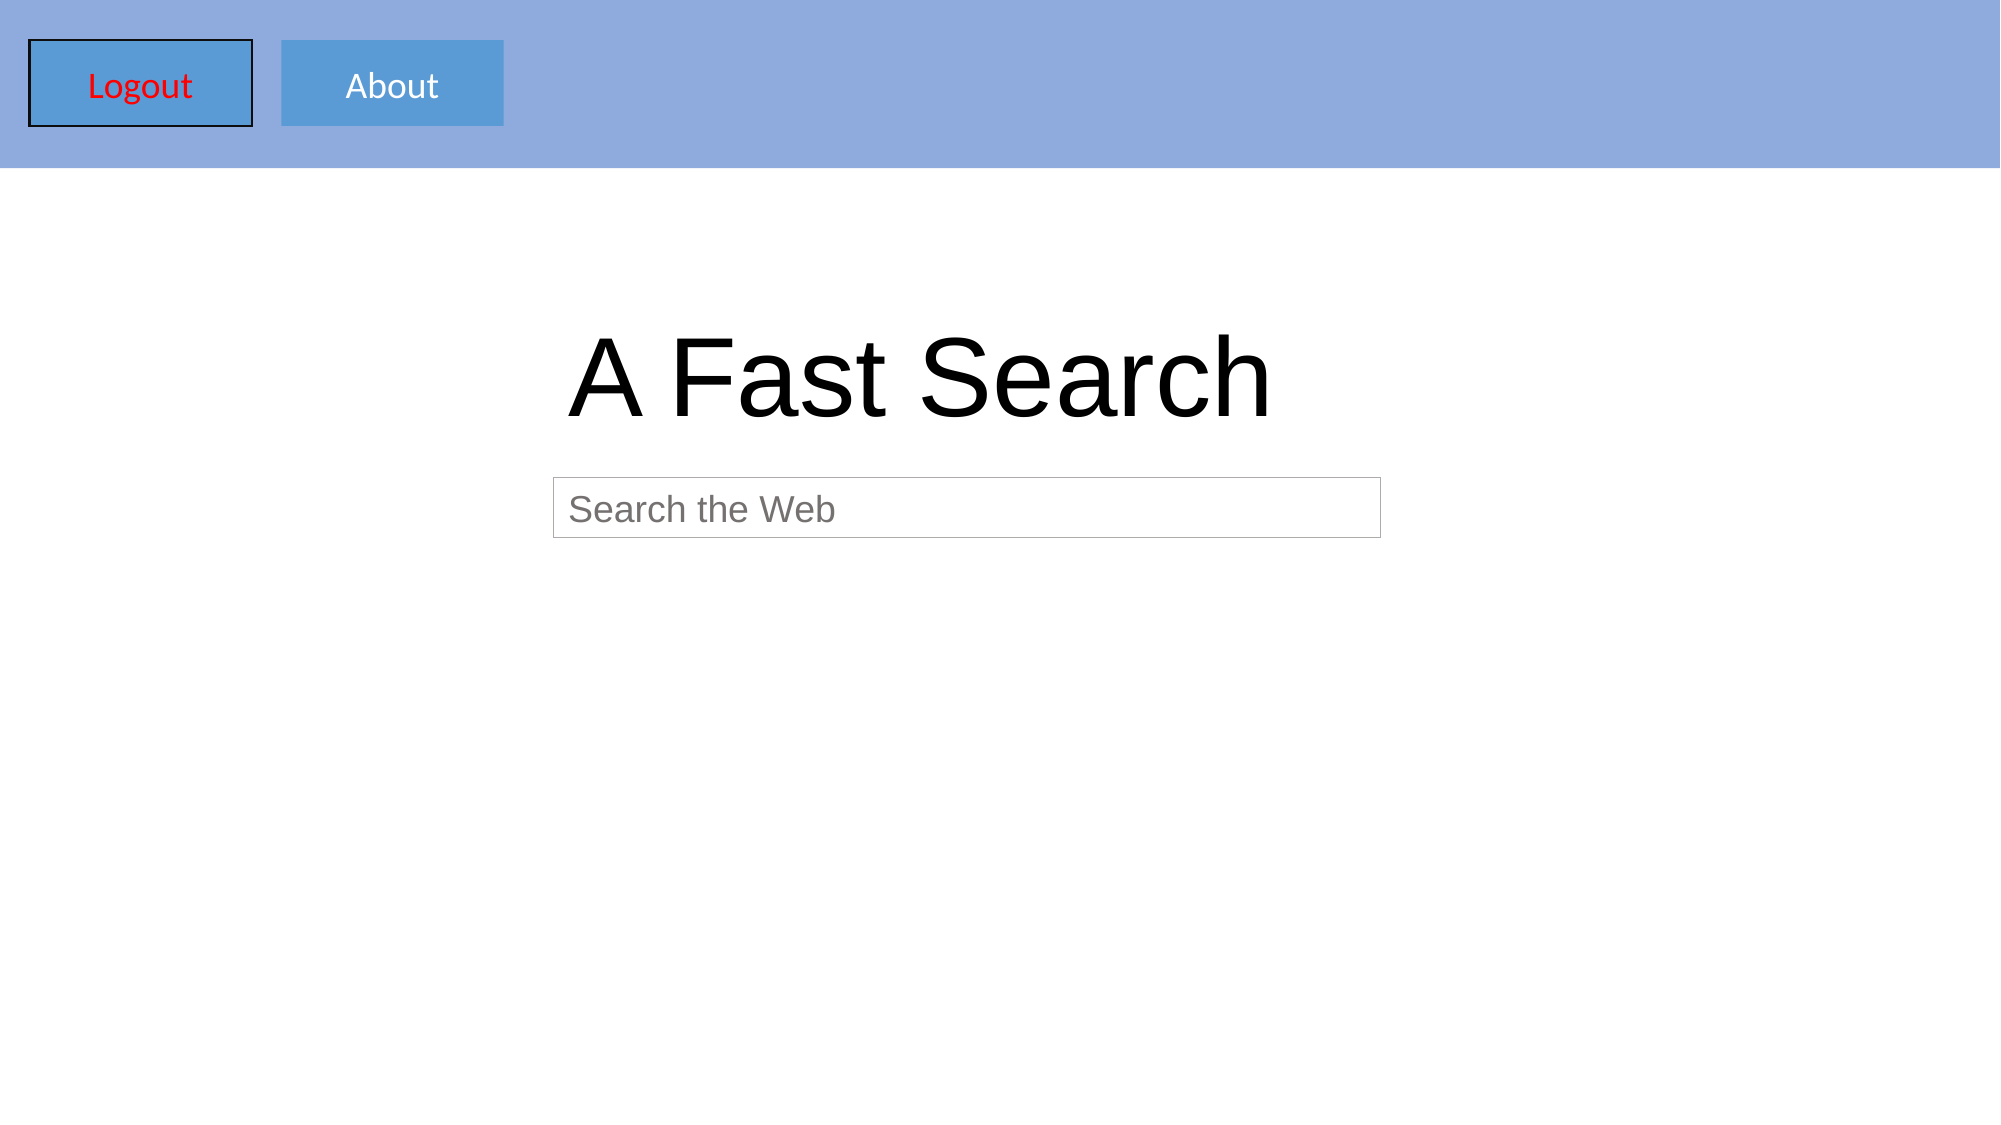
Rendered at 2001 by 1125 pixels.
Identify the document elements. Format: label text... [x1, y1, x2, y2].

text_box Logout [28, 39, 253, 127]
text_box A Fast Search [552, 286, 1382, 456]
text_box [0, 0, 2000, 169]
text_box Search the Web [553, 477, 1381, 538]
text_box About [280, 39, 505, 127]
